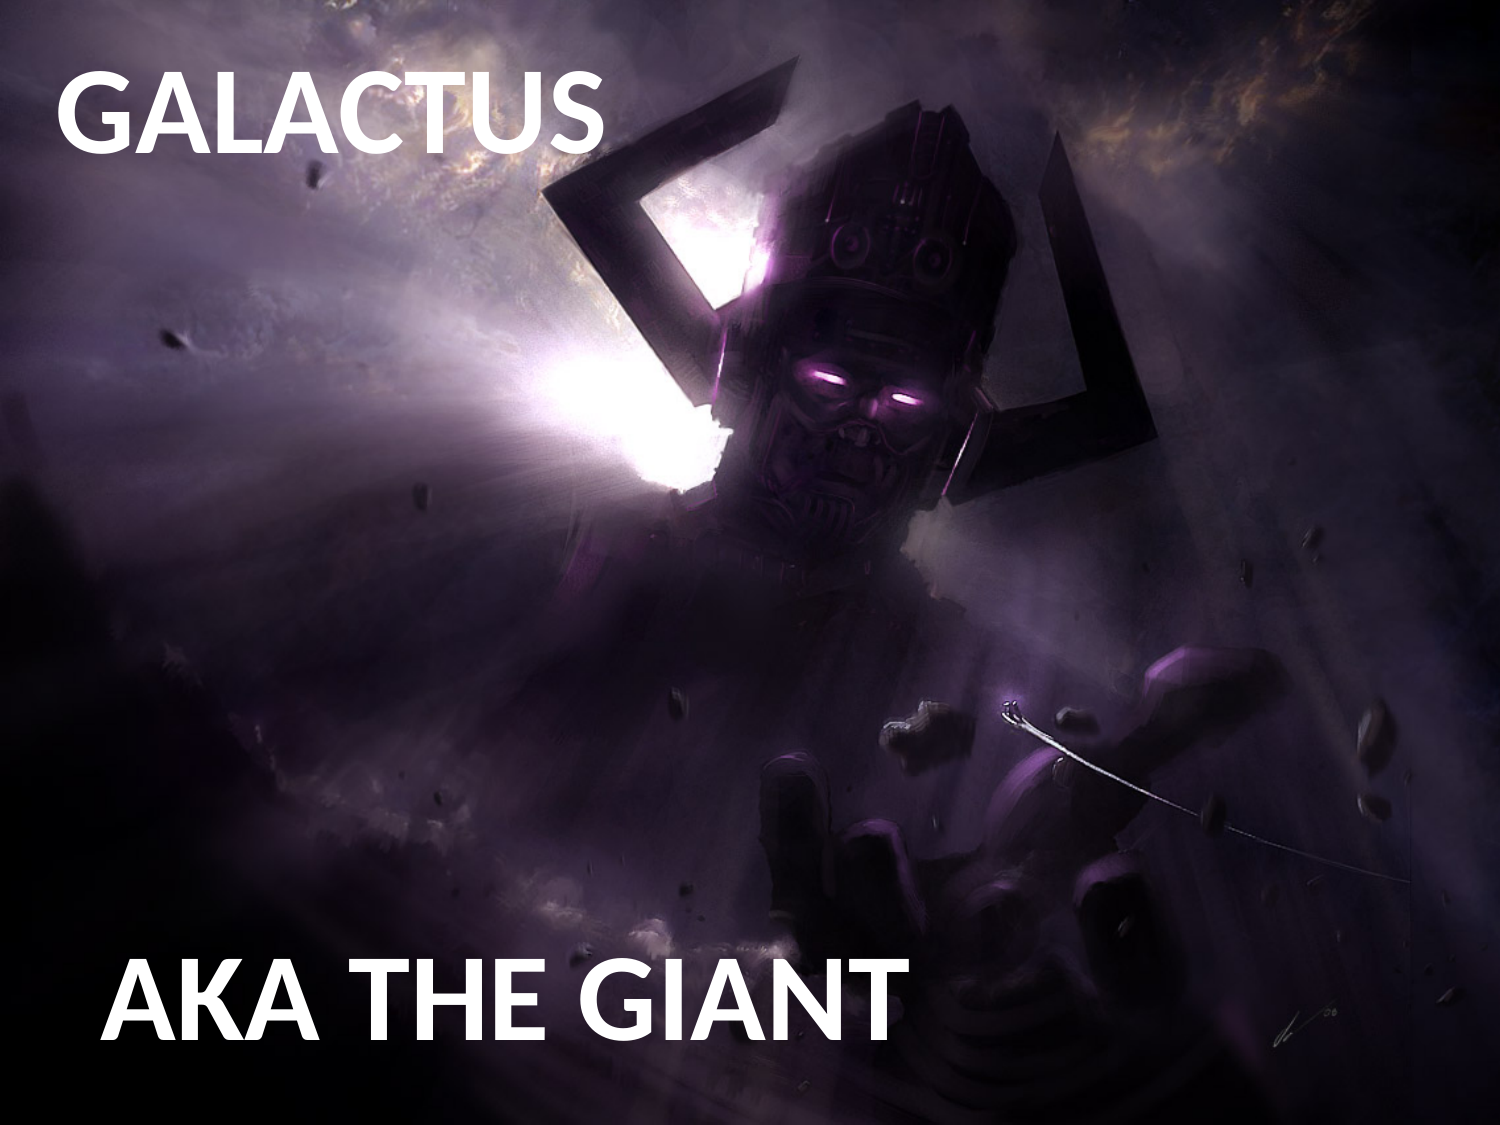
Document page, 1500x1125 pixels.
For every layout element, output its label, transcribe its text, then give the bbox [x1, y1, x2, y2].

text_box AKA THE GIANT [85, 907, 927, 1073]
text_box GALACTUS [41, 21, 623, 187]
picture [0, 0, 1500, 1125]
